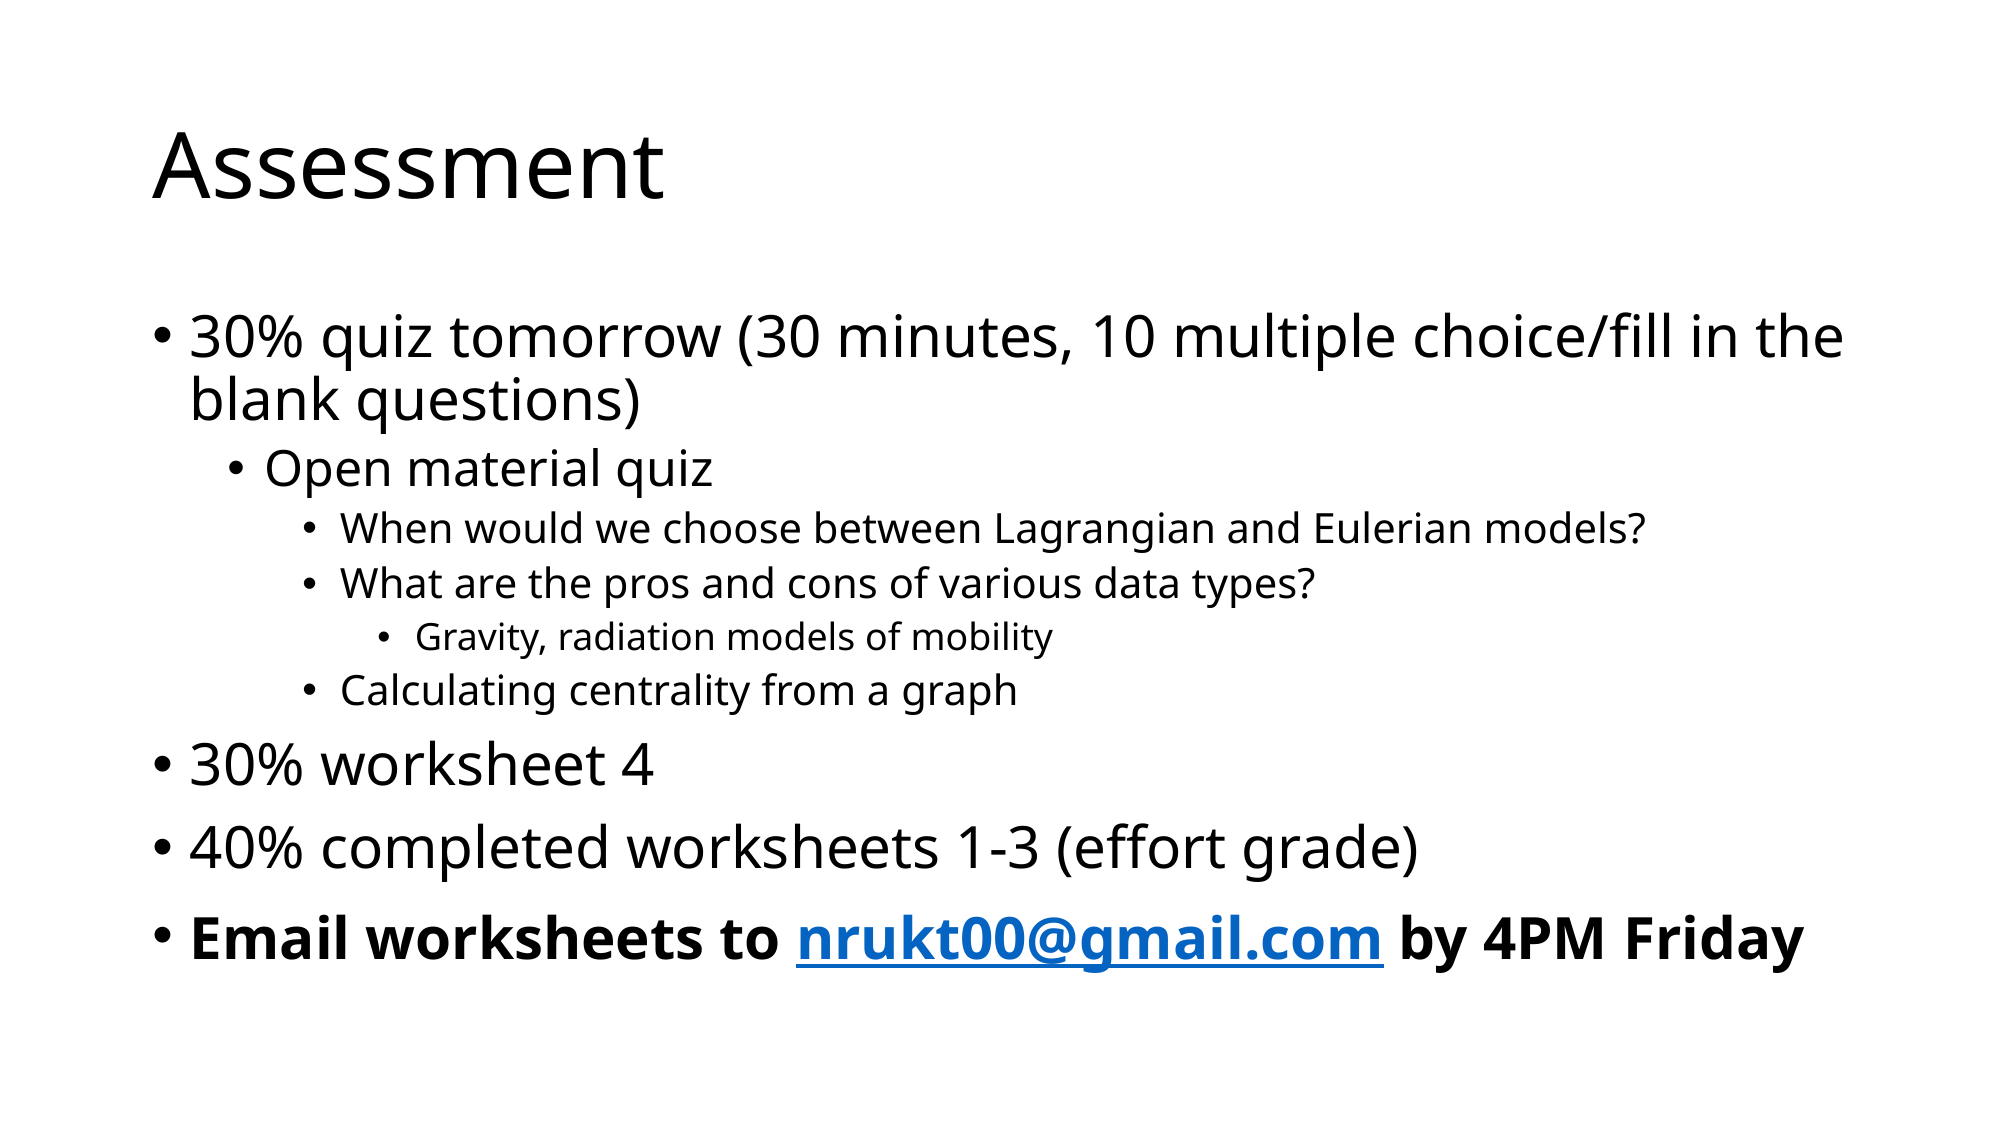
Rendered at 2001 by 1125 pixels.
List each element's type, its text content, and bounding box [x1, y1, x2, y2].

list 30% quiz tomorrow (30 minutes, 10 multiple choice/fill in the blank questions) Open material quiz When would we choose between Lagrangian and Eulerian models? What are the pros and cons of various data types? Gravity, radiation models of mobility Calculating centrality from a graph 30% worksheet 4 40% completed worksheets 1-3 (effort grade) Email worksheets to nrukt00@gmail.com by 4PM Friday [137, 299, 1863, 1014]
title Assessment [137, 59, 1863, 278]
